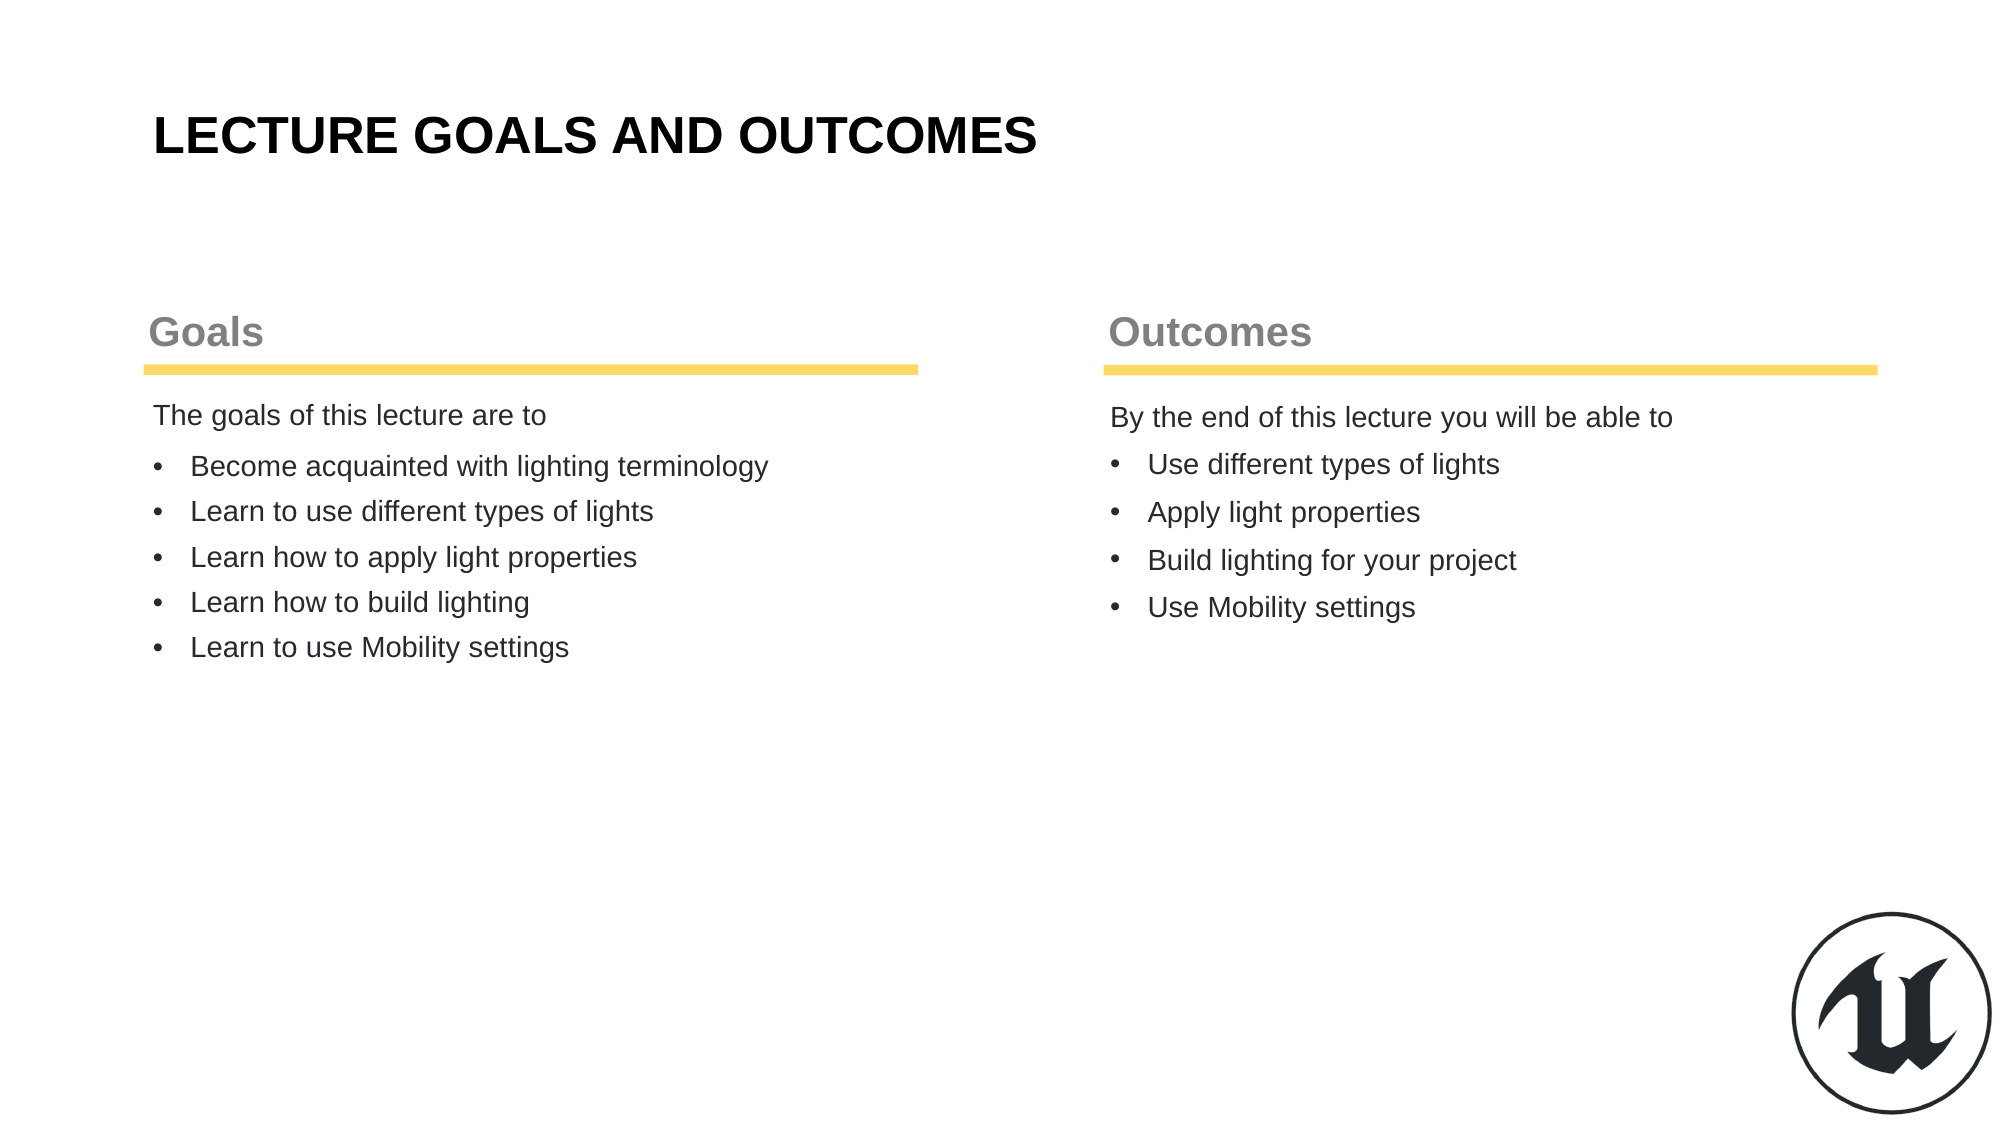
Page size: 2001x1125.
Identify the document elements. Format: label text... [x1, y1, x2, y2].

text_box Outcomes [1104, 300, 1317, 359]
text_box [143, 364, 918, 375]
text_box Lecture Goals and Outcomes [149, 97, 1044, 169]
text_box [1103, 364, 1878, 376]
list The goals of this lecture are to Become acquainted with lighting terminology Learn to use different types of lights Learn how to apply light properties Learn how to build lighting Learn to use Mobility settings [138, 390, 913, 1125]
list By the end of this lecture you will be able to Use different types of lights Apply light properties Build lighting for your project Use Mobility settings [1095, 390, 1870, 1125]
text_box Goals [144, 300, 269, 359]
picture [1870, 904, 2000, 1125]
